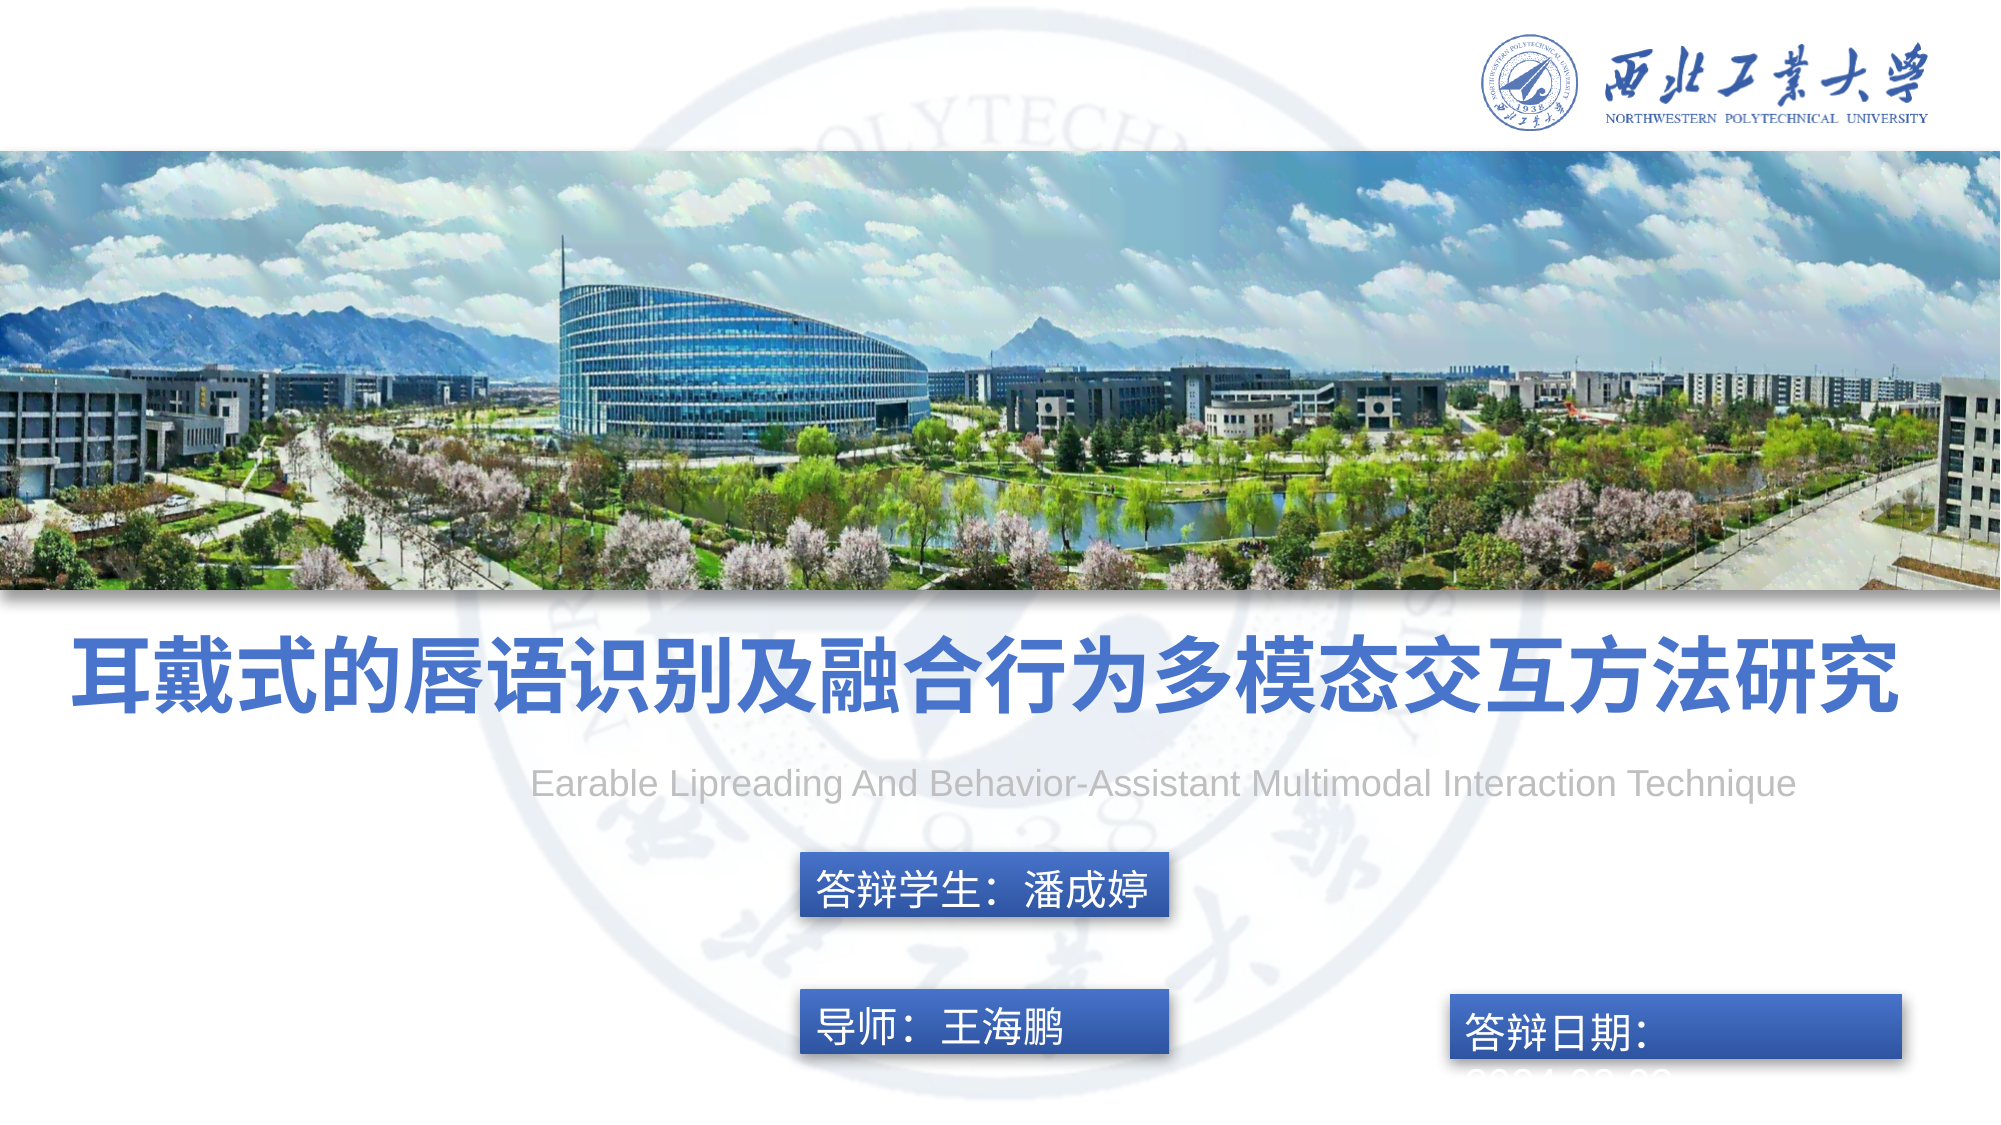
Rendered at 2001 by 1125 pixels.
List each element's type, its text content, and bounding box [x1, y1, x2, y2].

text_box [0, 151, 2000, 590]
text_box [799, 988, 1170, 1060]
text_box Earable Lipreading And Behavior-Assistant Multimodal Interaction Technique [515, 751, 1980, 812]
text_box [425, 611, 1575, 615]
text_box [425, 0, 1575, 147]
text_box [1480, 33, 1928, 131]
text_box 耳戴式的唇语识别及融合行为多模态交互方法研究 [54, 615, 1980, 731]
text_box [1449, 994, 1903, 1065]
text_box [425, 731, 1575, 1125]
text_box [799, 851, 1170, 923]
